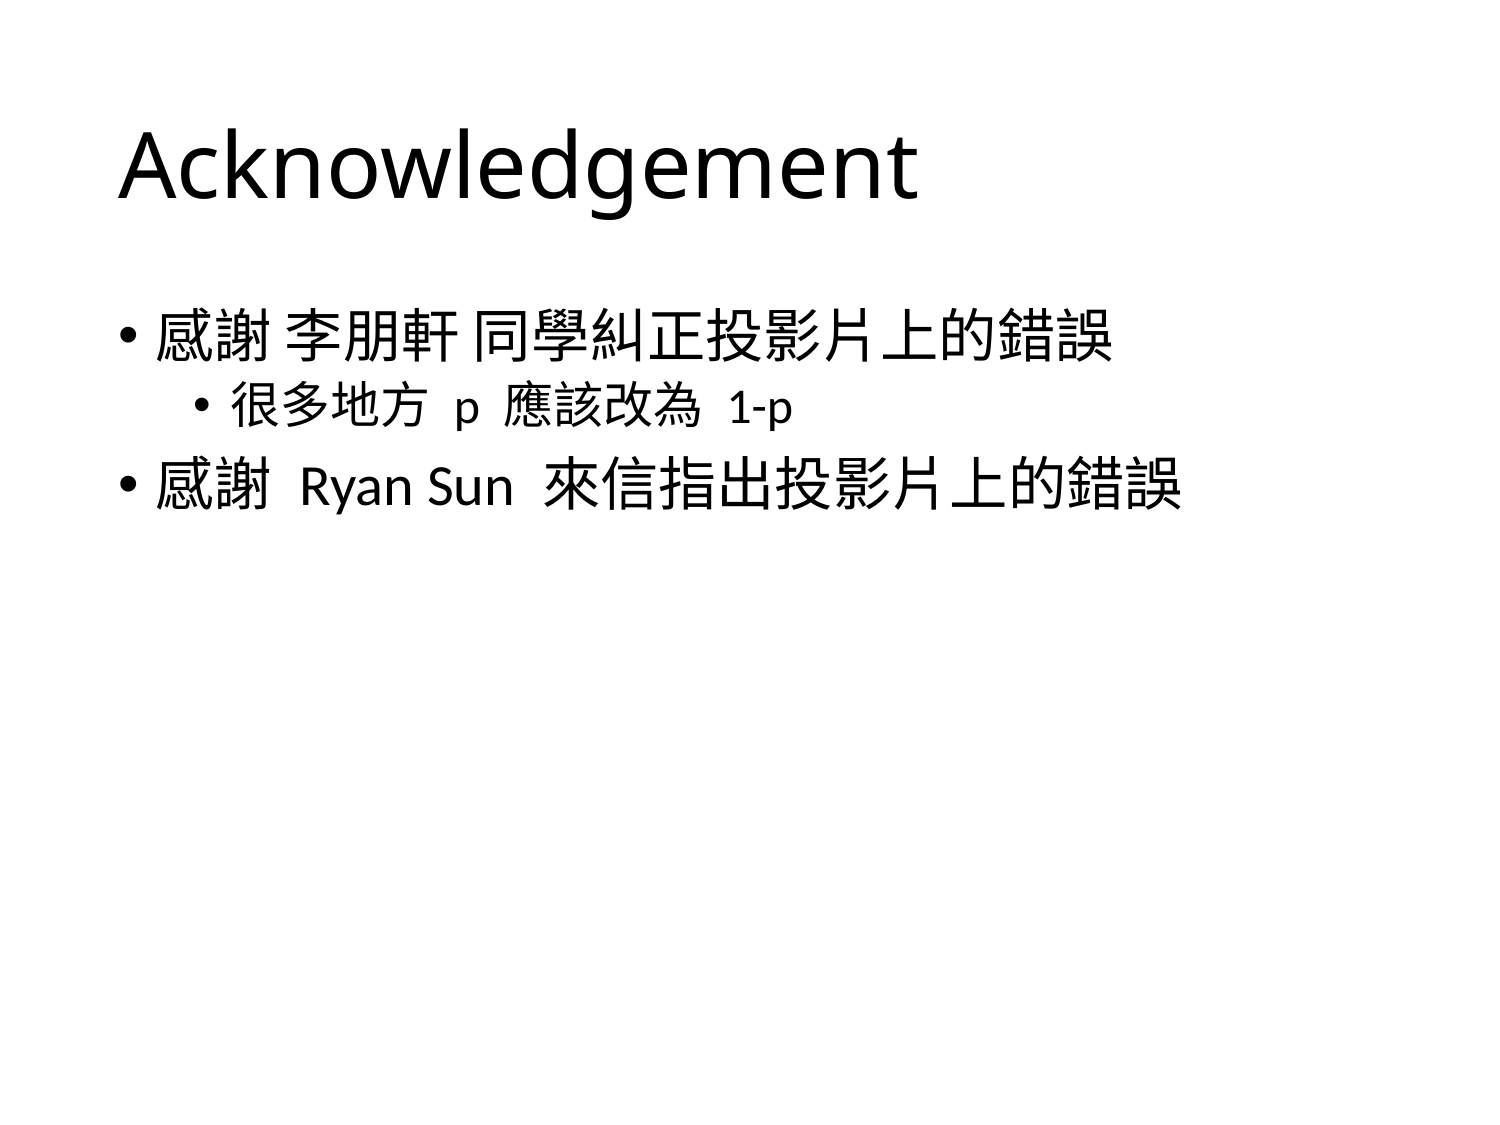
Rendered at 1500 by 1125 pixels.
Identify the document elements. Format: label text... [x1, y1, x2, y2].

list 感謝 李朋軒 同學糾正投影片上的錯誤 很多地方 p 應該改為 1-p 感謝 Ryan Sun 來信指出投影片上的錯誤 [103, 299, 1397, 1014]
title Acknowledgement [103, 59, 1397, 278]
